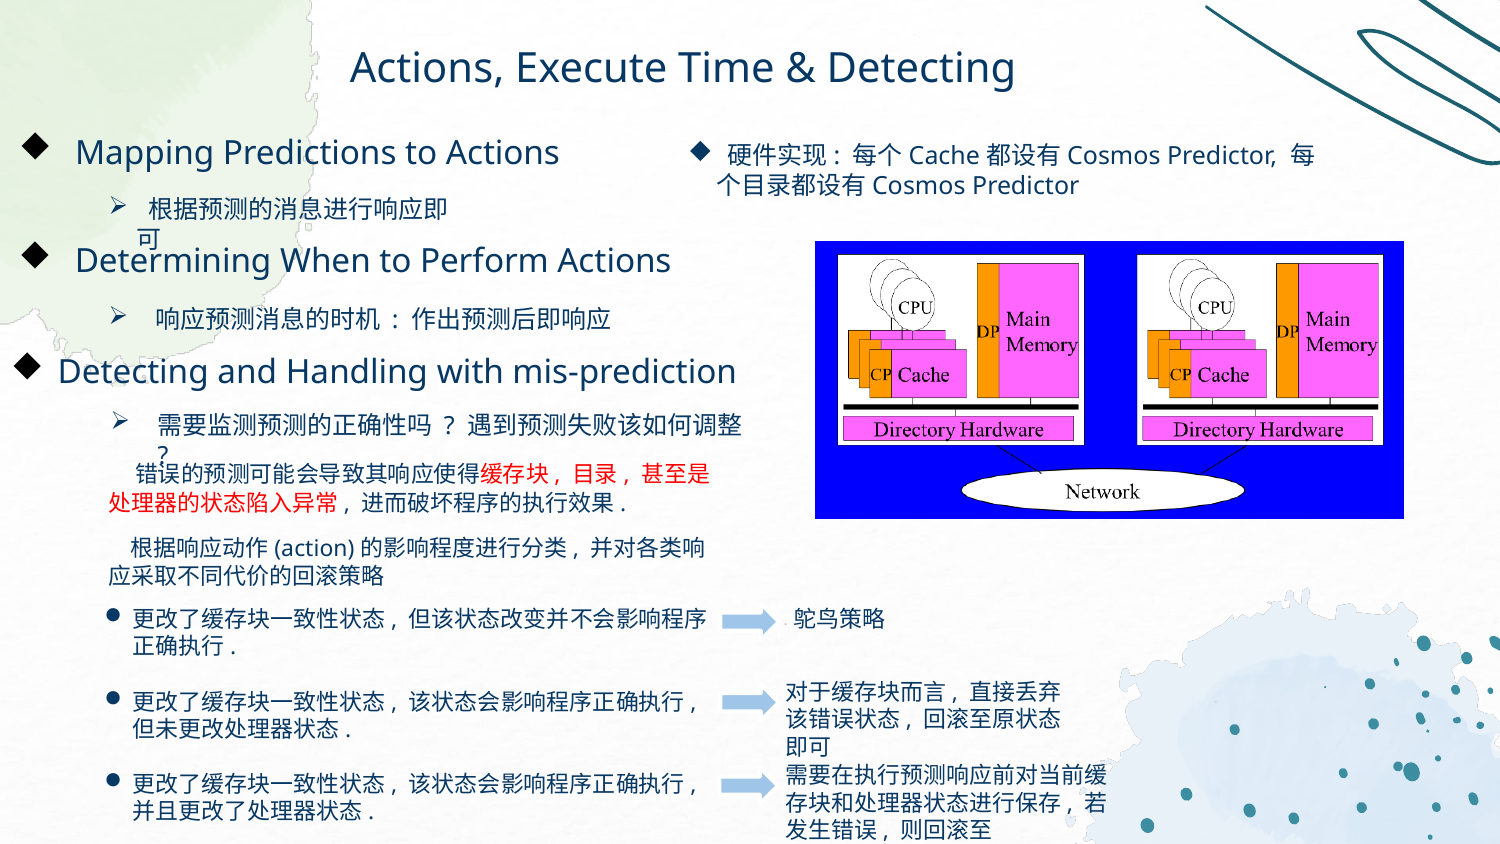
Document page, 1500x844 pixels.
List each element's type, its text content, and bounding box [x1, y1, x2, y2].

text_box 对于缓存块而言, 直接丢弃该错误状态, 回滚至原状态即可 [749, 662, 1092, 729]
text_box [718, 682, 782, 723]
text_box Detecting and Handling with mis-prediction [0, 342, 753, 398]
text_box [717, 765, 781, 806]
title Actions, Execute Time & Detecting [59, 18, 1318, 114]
subtitle 根据预测的消息进行响应即可 [72, 178, 485, 244]
text_box 根据响应动作(action)的影响程度进行分类, 并对各类响应采取不同代价的回滚策略 [72, 516, 735, 608]
picture [1428, 0, 1500, 46]
text_box 需要监测预测的正确性吗 ? 遇到预测失败该如何调整 ? [74, 394, 760, 460]
text_box 需要在执行预测响应前对当前缓存块和处理器状态进行保存, 若发生错误, 则回滚至checkpoints [749, 745, 1135, 812]
text_box 错误的预测可能会导致其响应使得缓存块, 目录, 甚至是处理器的状态陷入异常, 进而破坏程序的执行效果. [72, 438, 735, 516]
picture [0, 0, 1500, 844]
picture [1363, 33, 1500, 128]
text_box 更改了缓存块一致性状态, 但该状态改变并不会影响程序正确执行. 更改了缓存块一致性状态, 该状态会影响程序正确执行, 但未更改处理器状态. 更改了缓存块一致性状态, 该状态会影响程序正确执行, 并且更改了处理器状态. [68, 589, 731, 767]
text_box Determining When to Perform Actions [3, 231, 688, 287]
text_box [718, 601, 782, 642]
text_box 鸵鸟策略 [757, 589, 943, 656]
text_box 响应预测消息的时机 : 作出预测后即响应 [72, 288, 758, 355]
text_box Mapping Predictions to Actions [3, 123, 576, 179]
text_box 硬件实现: 每个Cache都设有Cosmos Predictor, 每个目录都设有Cosmos Predictor [652, 124, 1338, 215]
